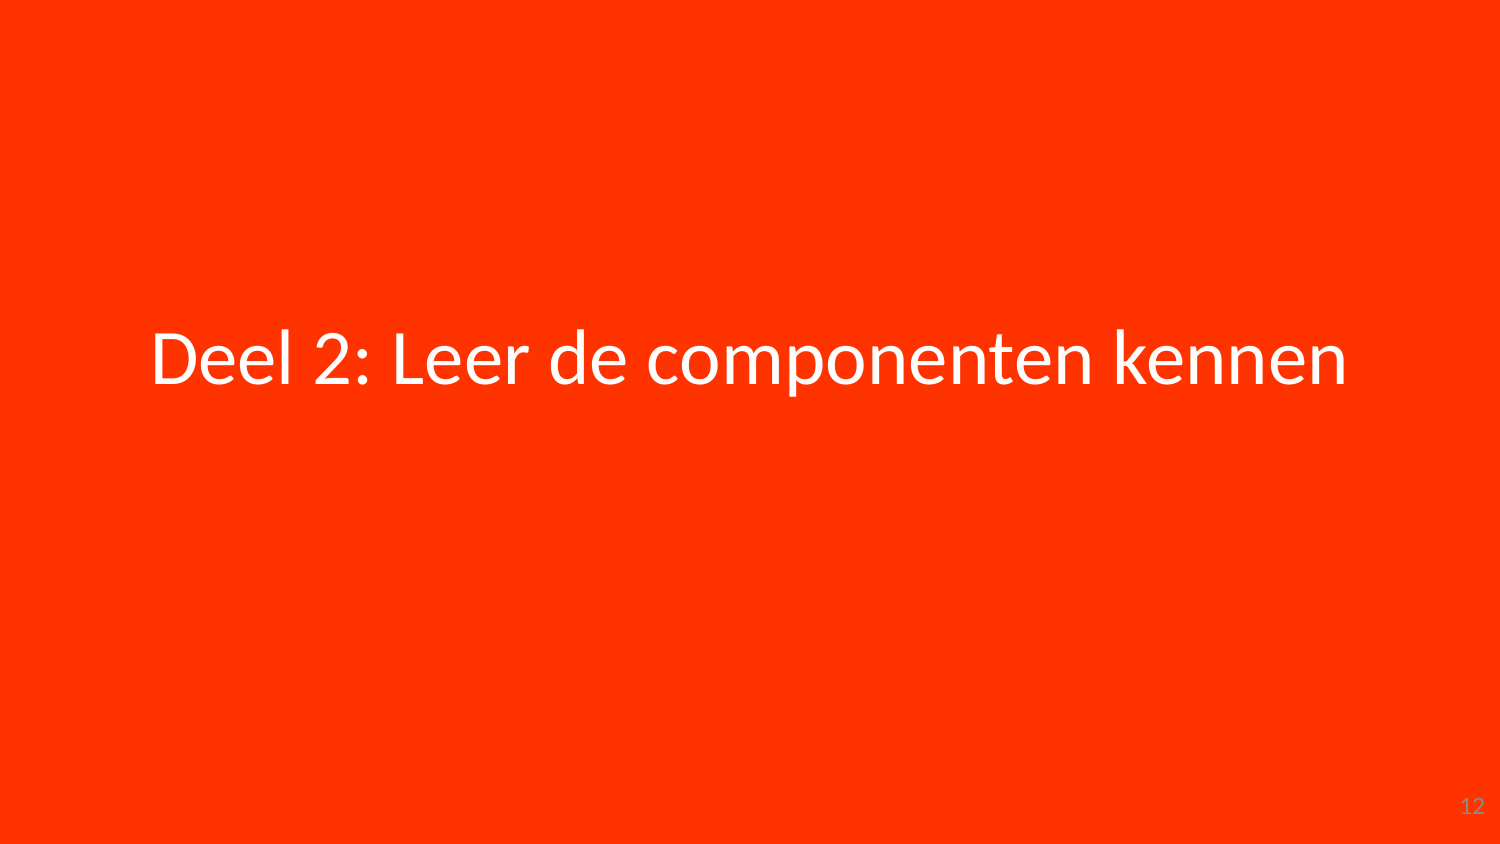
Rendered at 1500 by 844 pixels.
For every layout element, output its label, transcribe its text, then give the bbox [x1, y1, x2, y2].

slide_number 12 [1415, 782, 1500, 828]
title Deel 2: Leer de componenten kennen [112, 262, 1388, 443]
